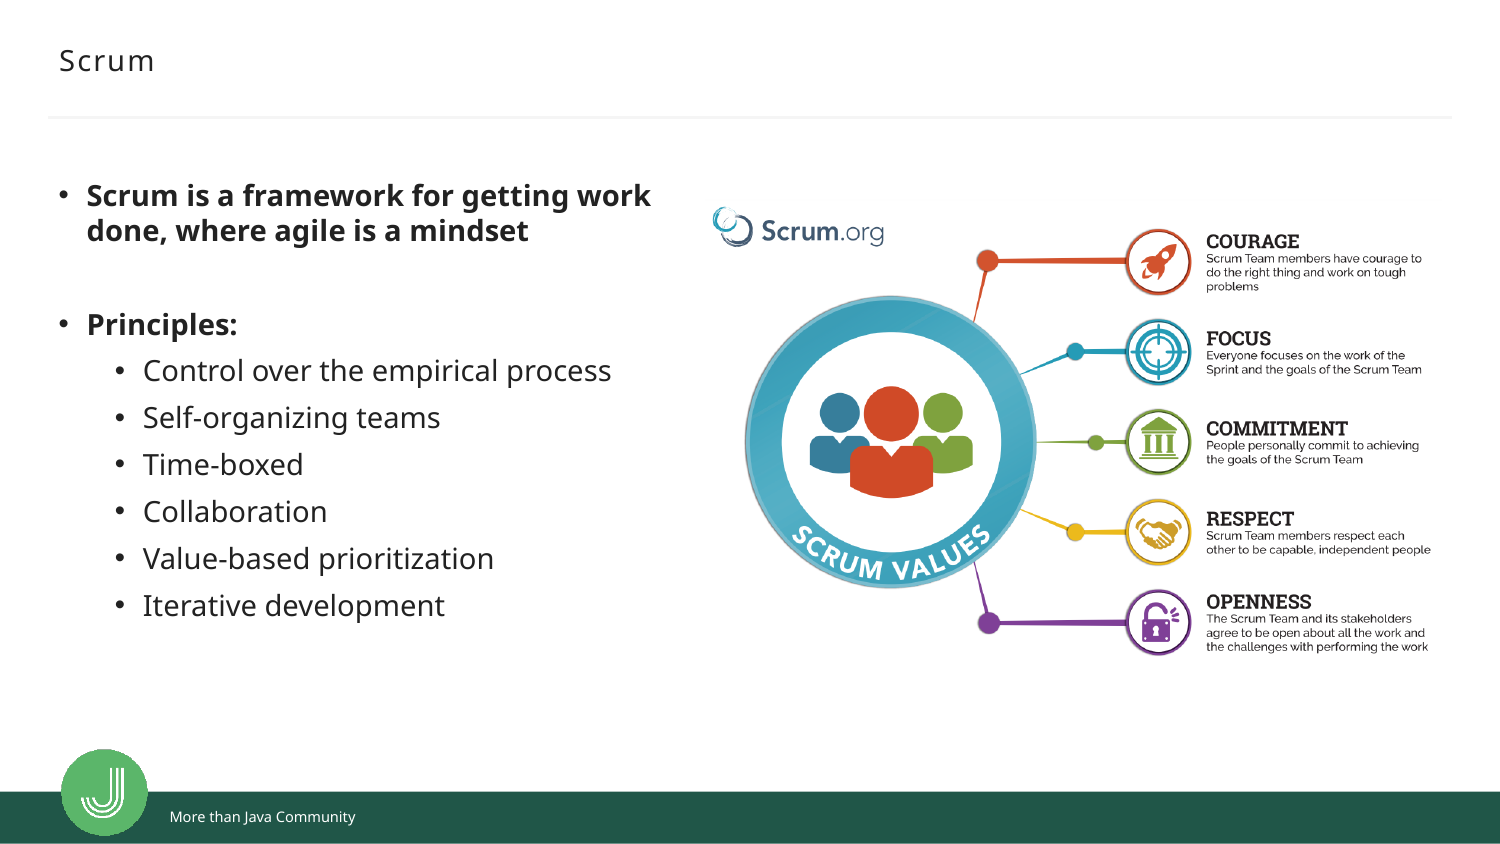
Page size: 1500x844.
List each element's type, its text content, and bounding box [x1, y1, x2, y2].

text_box Scrum is a framework for getting work done, where agile is a mindset Principles: Control over the empirical process Self-organizing teams Time-boxed Collaboration Value-based prioritization Iterative development [58, 177, 713, 735]
picture [59, 747, 149, 837]
picture [705, 199, 1442, 661]
title Scrum [59, 37, 1442, 87]
